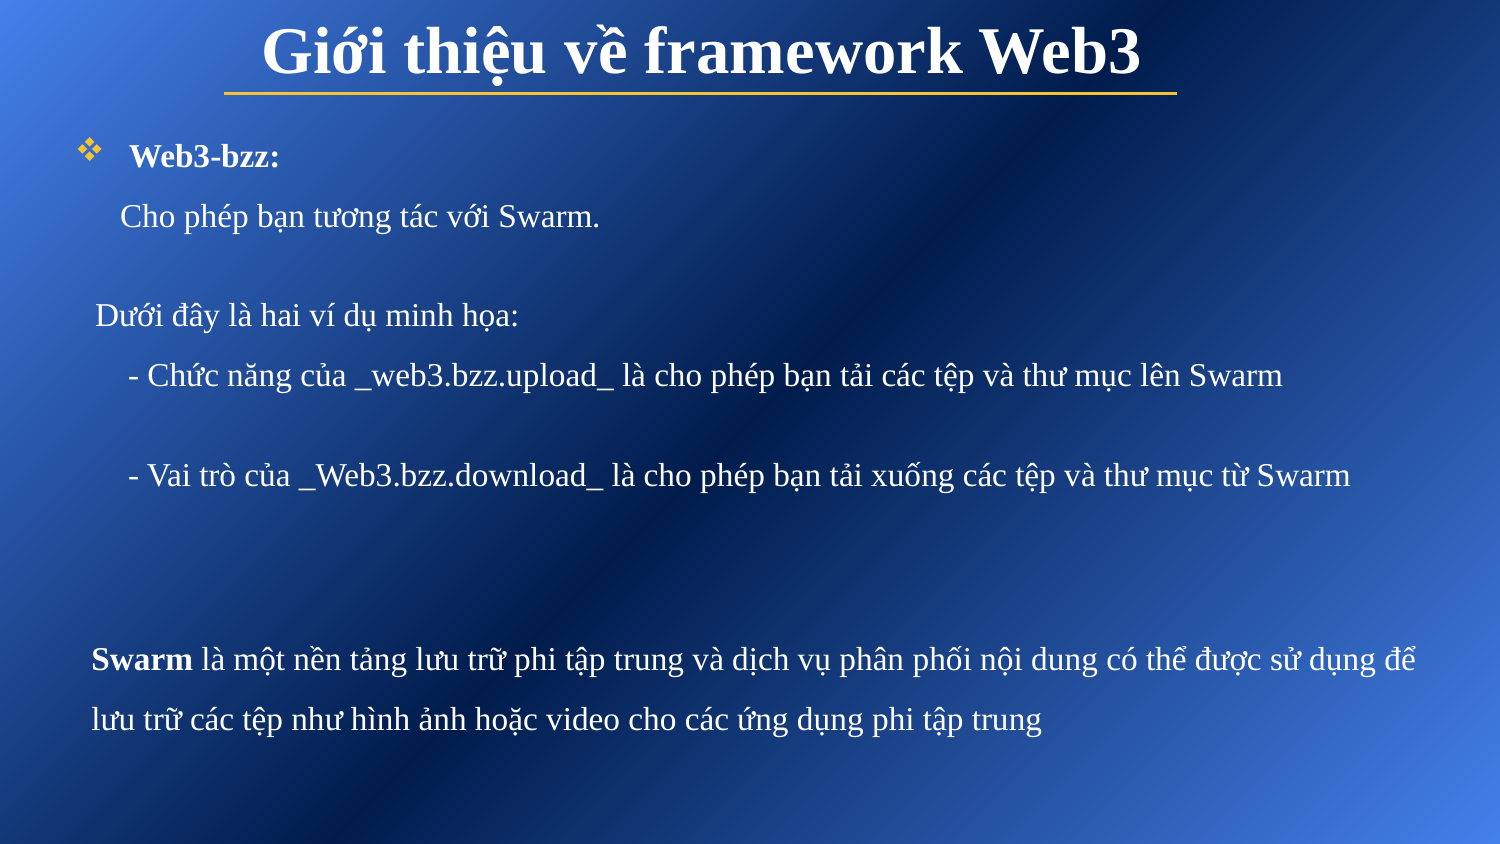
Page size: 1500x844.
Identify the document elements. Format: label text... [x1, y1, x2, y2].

text_box Web3-bzz: Cho phép bạn tương tác với Swarm. Dưới đây là hai ví dụ minh họa: - Chức năng của _web3.bzz.upload_ là cho phép bạn tải các tệp và thư mục lên Swarm - Vai trò của _Web3.bzz.download_ là cho phép bạn tải xuống các tệp và thư mục từ Swarm [39, 126, 1398, 501]
text_box Giới thiệu về framework Web3 [170, 0, 1329, 94]
text_box Swarm là một nền tảng lưu trữ phi tập trung và dịch vụ phân phối nội dung có thể được sử dụng để lưu trữ các tệp như hình ảnh hoặc video cho các ứng dụng phi tập trung [76, 609, 1436, 745]
